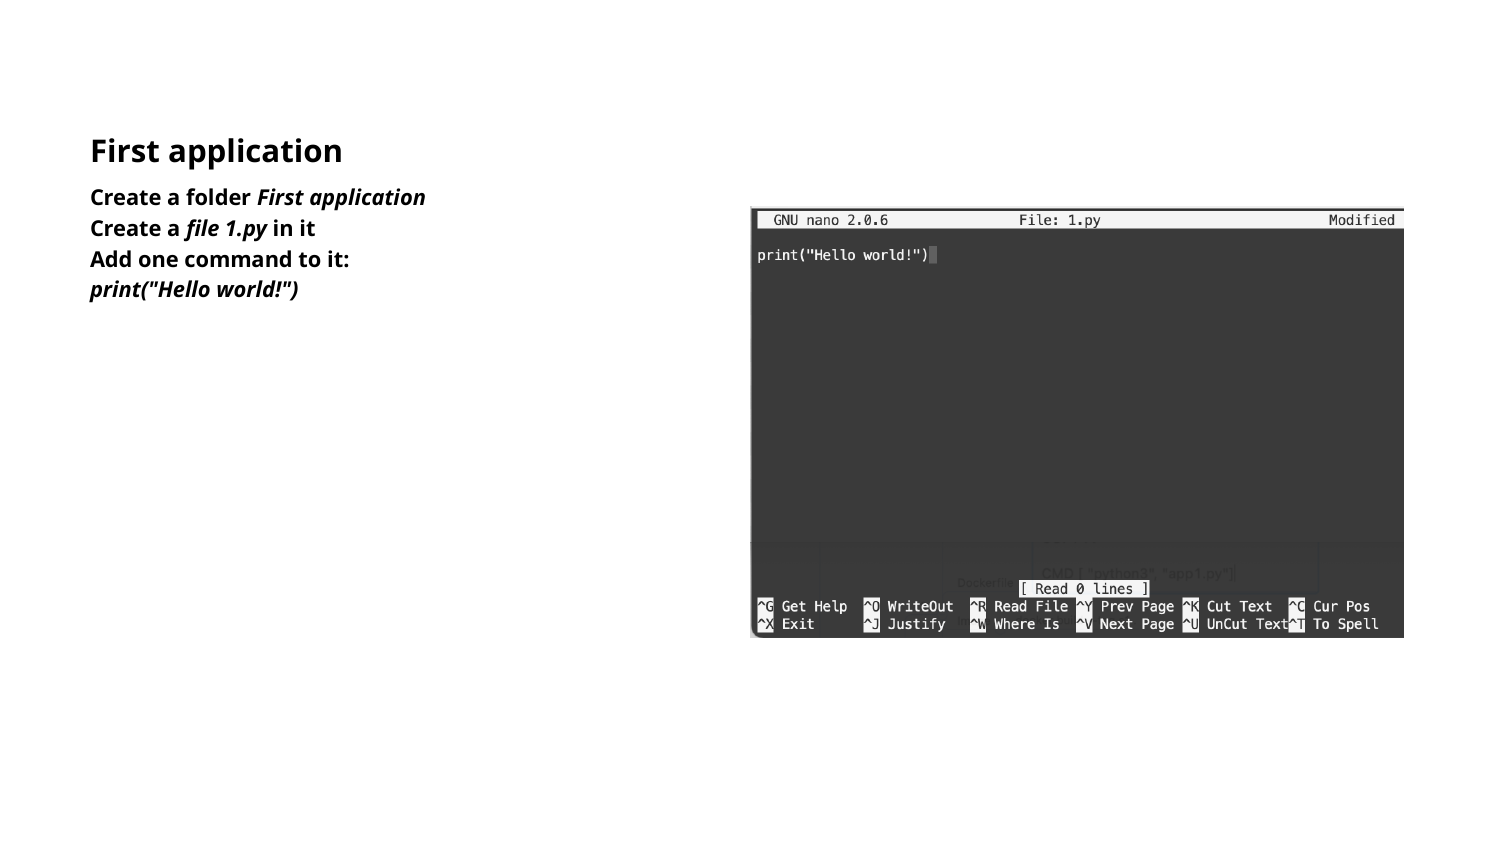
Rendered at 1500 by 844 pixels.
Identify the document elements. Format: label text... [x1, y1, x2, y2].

picture [749, 206, 1404, 638]
title First application [75, 33, 569, 176]
list Create a folder First application Create a file 1.py in it Add one command to it: print("Hello world!") [75, 176, 569, 754]
